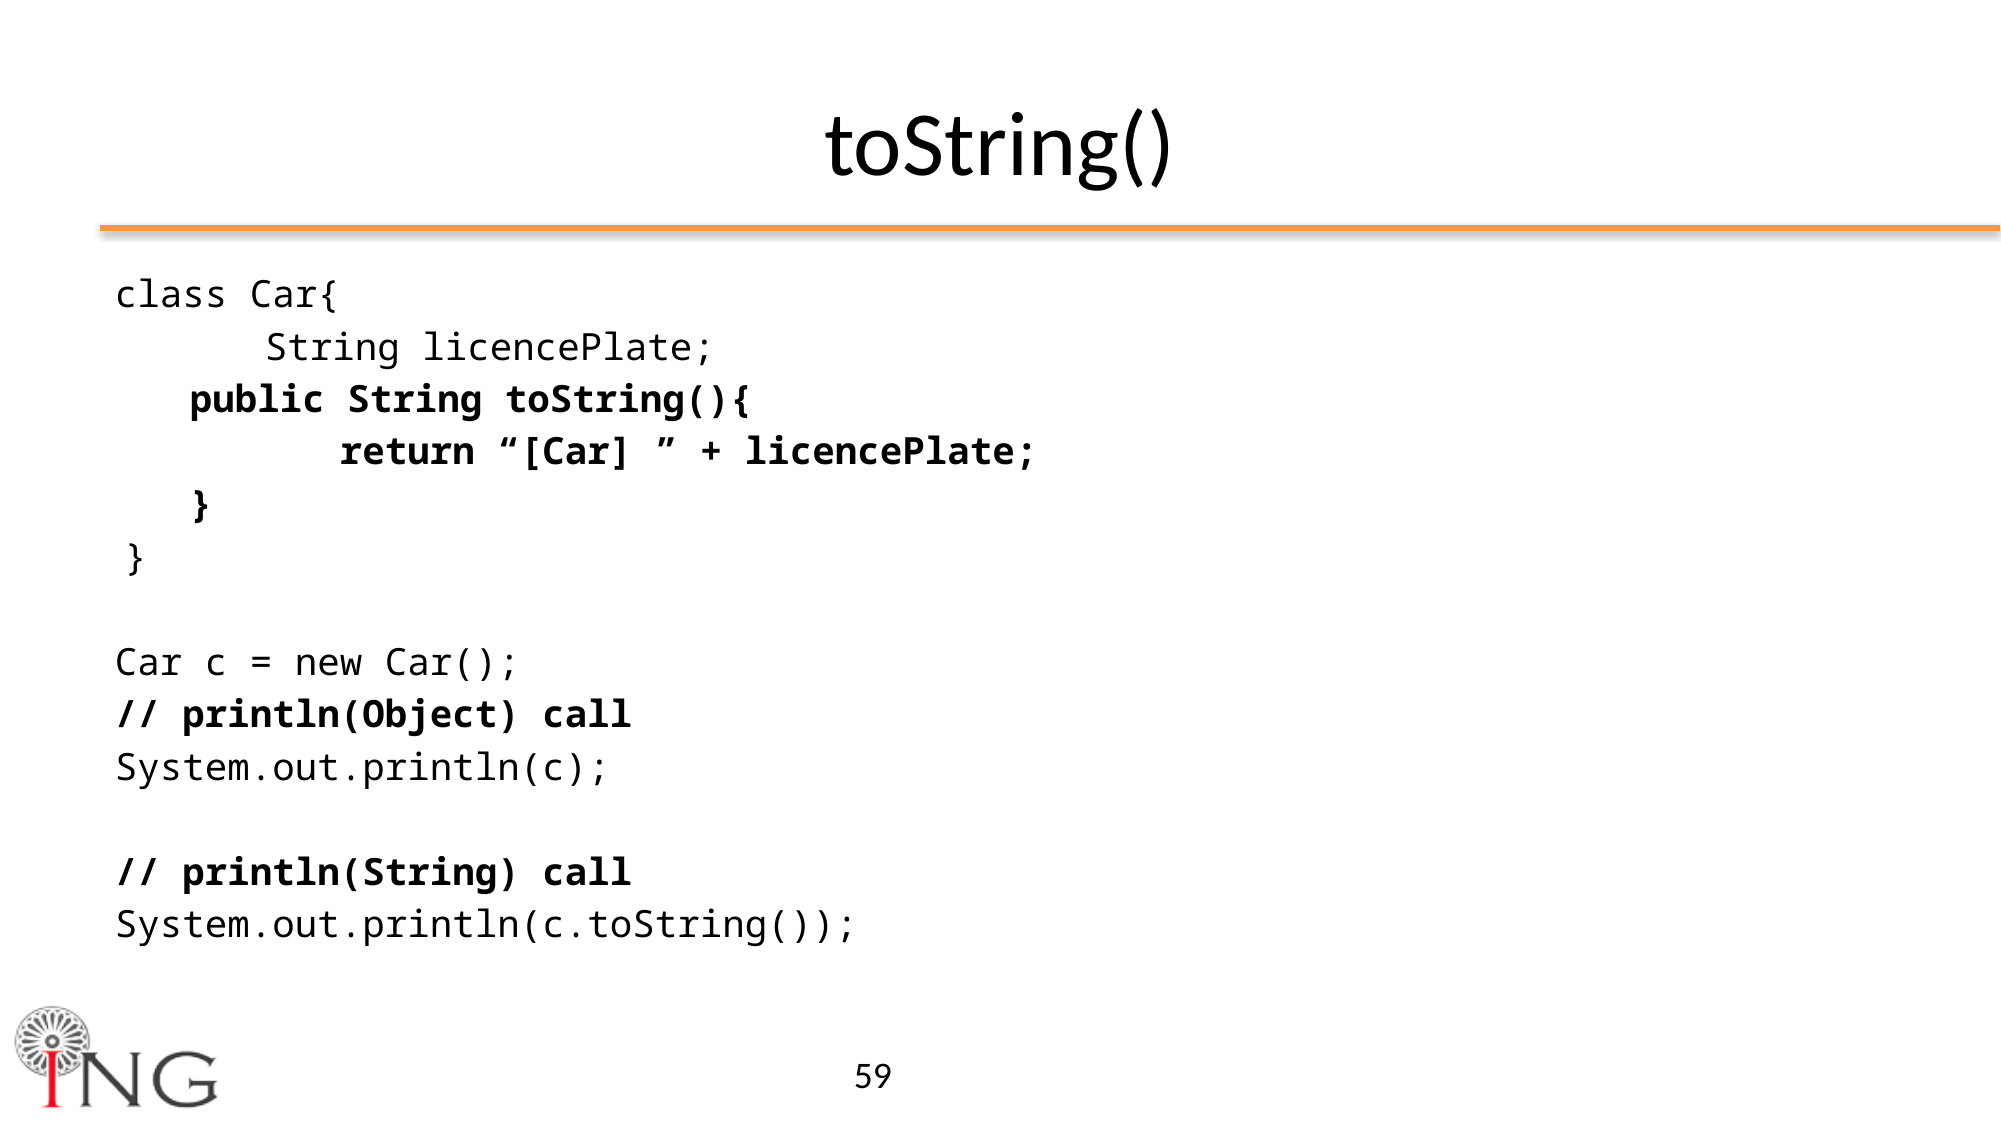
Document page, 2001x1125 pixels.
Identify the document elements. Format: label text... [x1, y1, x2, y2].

picture [0, 987, 244, 1125]
slide_number 59 [839, 1043, 1900, 1104]
title toString() [99, 45, 1900, 233]
list class Car{ String licencePlate; public String toString(){ return “[Car] ” + licencePlate; } } Car c = new Car(); // println(Object) call System.out.println(c); // println(String) call System.out.println(c.toString()); [99, 262, 1900, 1005]
